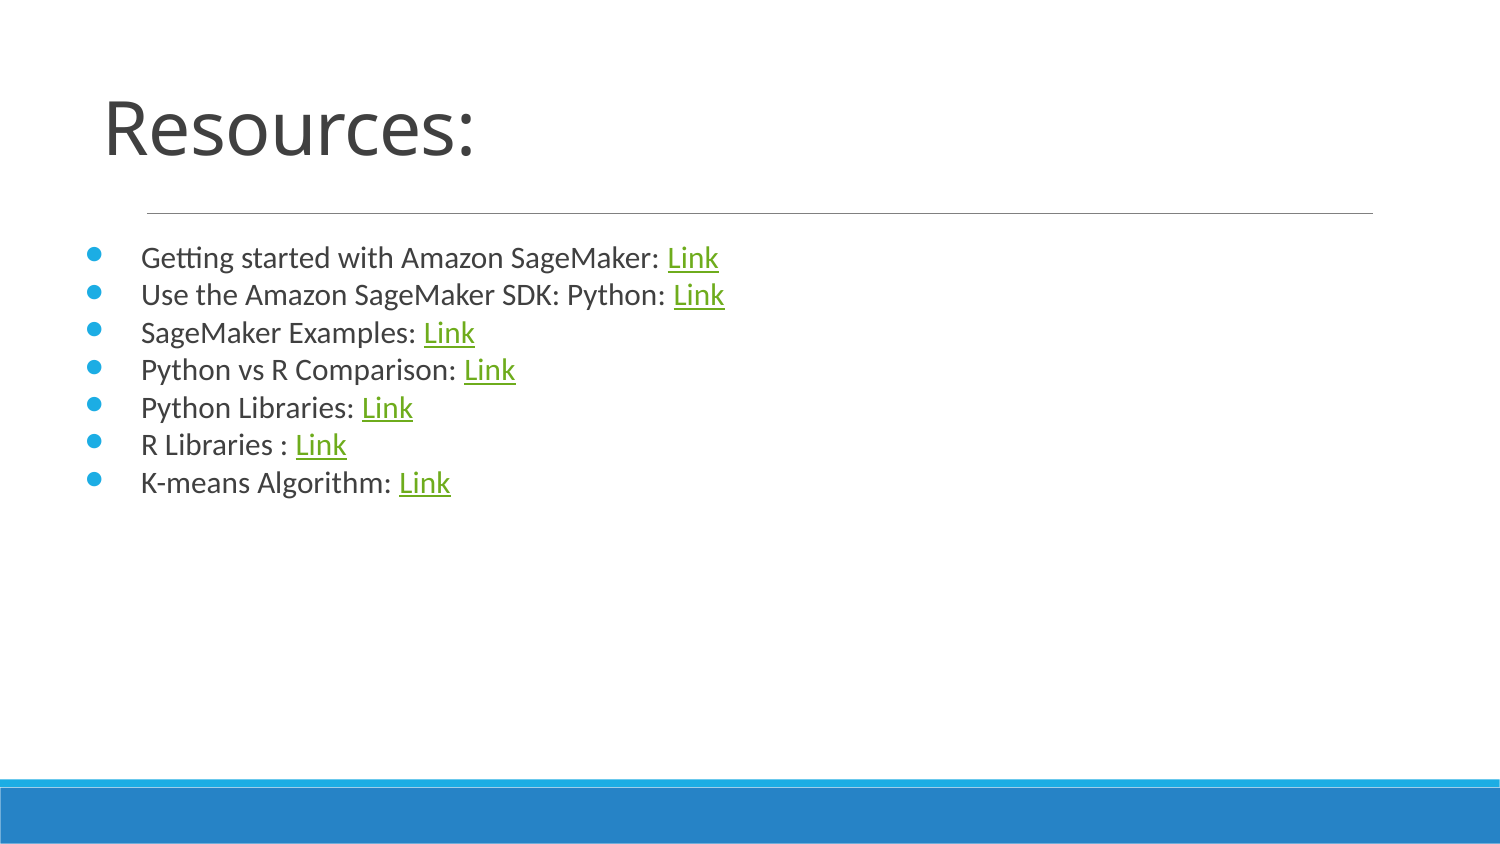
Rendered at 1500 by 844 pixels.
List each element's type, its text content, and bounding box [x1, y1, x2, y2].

list Getting started with Amazon SageMaker: Link Use the Amazon SageMaker SDK: Python: Link SageMaker Examples: Link Python vs R Comparison: Link Python Libraries: Link R Libraries : Link K-means Algorithm: Link [51, 222, 1449, 750]
title Resources: [87, 78, 1486, 173]
